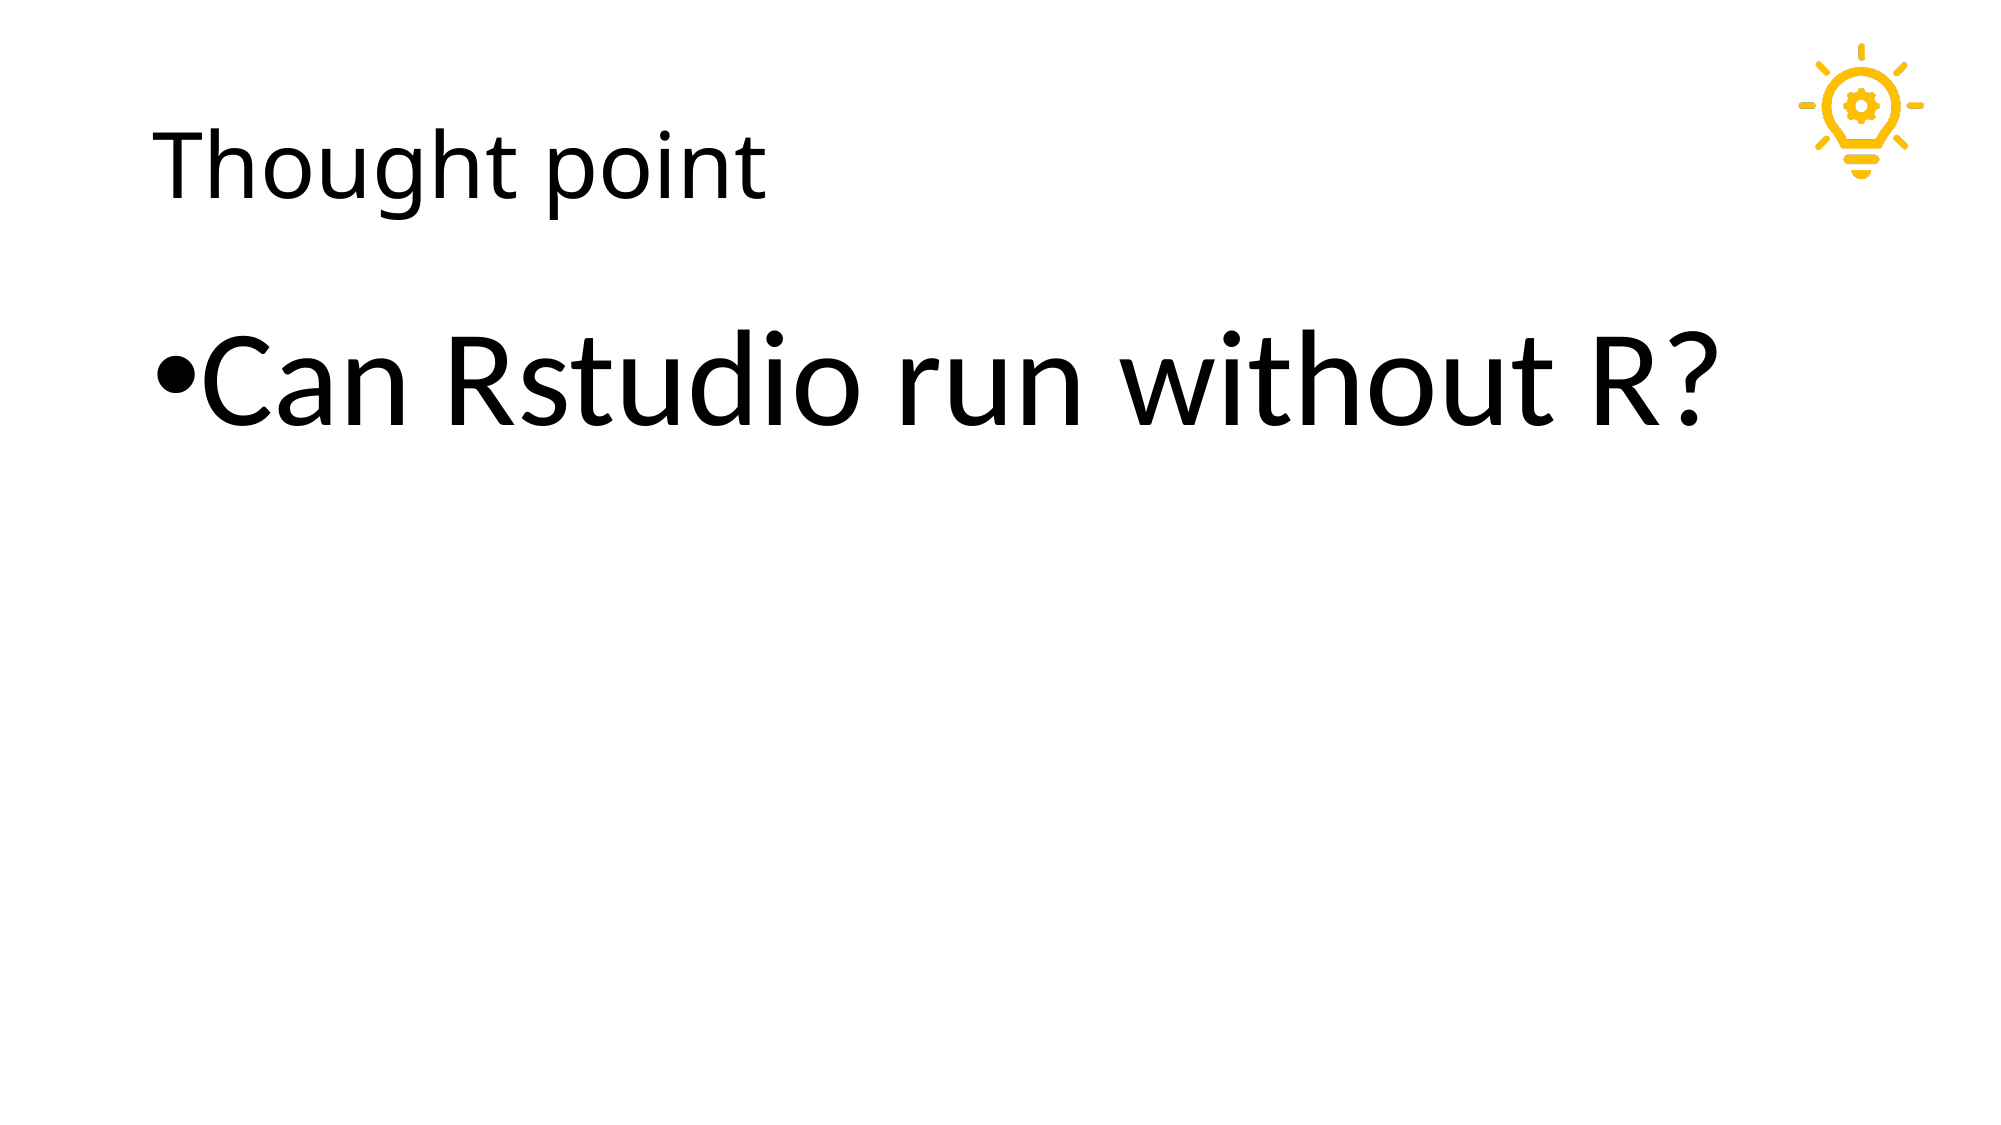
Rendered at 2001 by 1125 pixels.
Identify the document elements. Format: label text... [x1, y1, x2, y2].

list Can Rstudio run without R? [137, 299, 1863, 1014]
title Thought point [137, 59, 1863, 278]
picture [1787, 37, 1938, 188]
